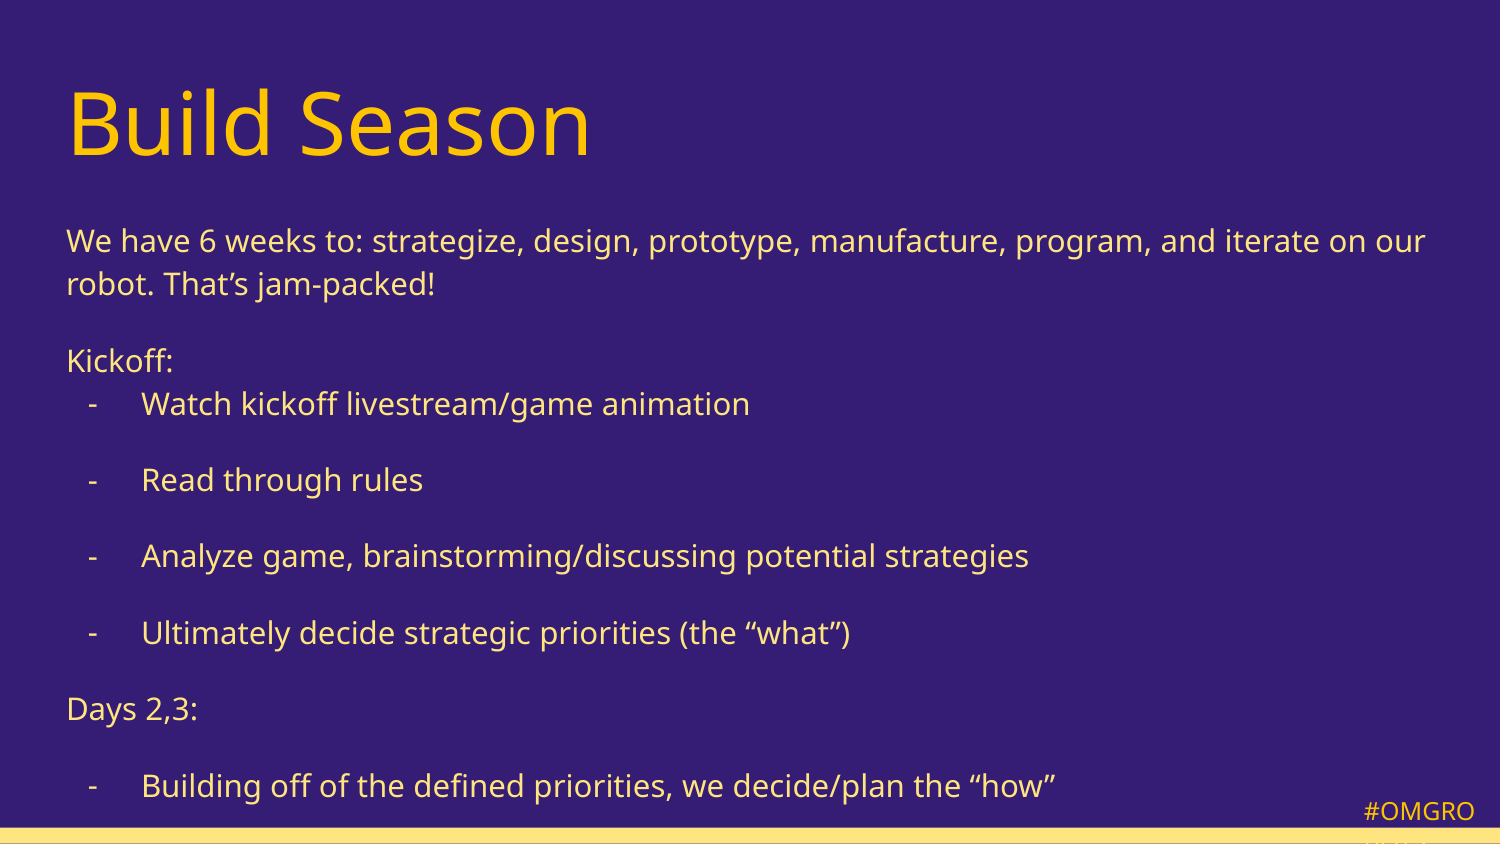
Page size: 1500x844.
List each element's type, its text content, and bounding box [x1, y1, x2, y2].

title Build Season [51, 51, 1449, 189]
list We have 6 weeks to: strategize, design, prototype, manufacture, program, and iterate on our robot. That’s jam-packed! Kickoff: Watch kickoff livestream/game animation Read through rules Analyze game, brainstorming/discussing potential strategies Ultimately decide strategic priorities (the “what”) Days 2,3: Building off of the defined priorities, we decide/plan the “how” Strategy -> Ideas -> Prototypes -> Iterations -> Final Robot [51, 200, 1449, 752]
